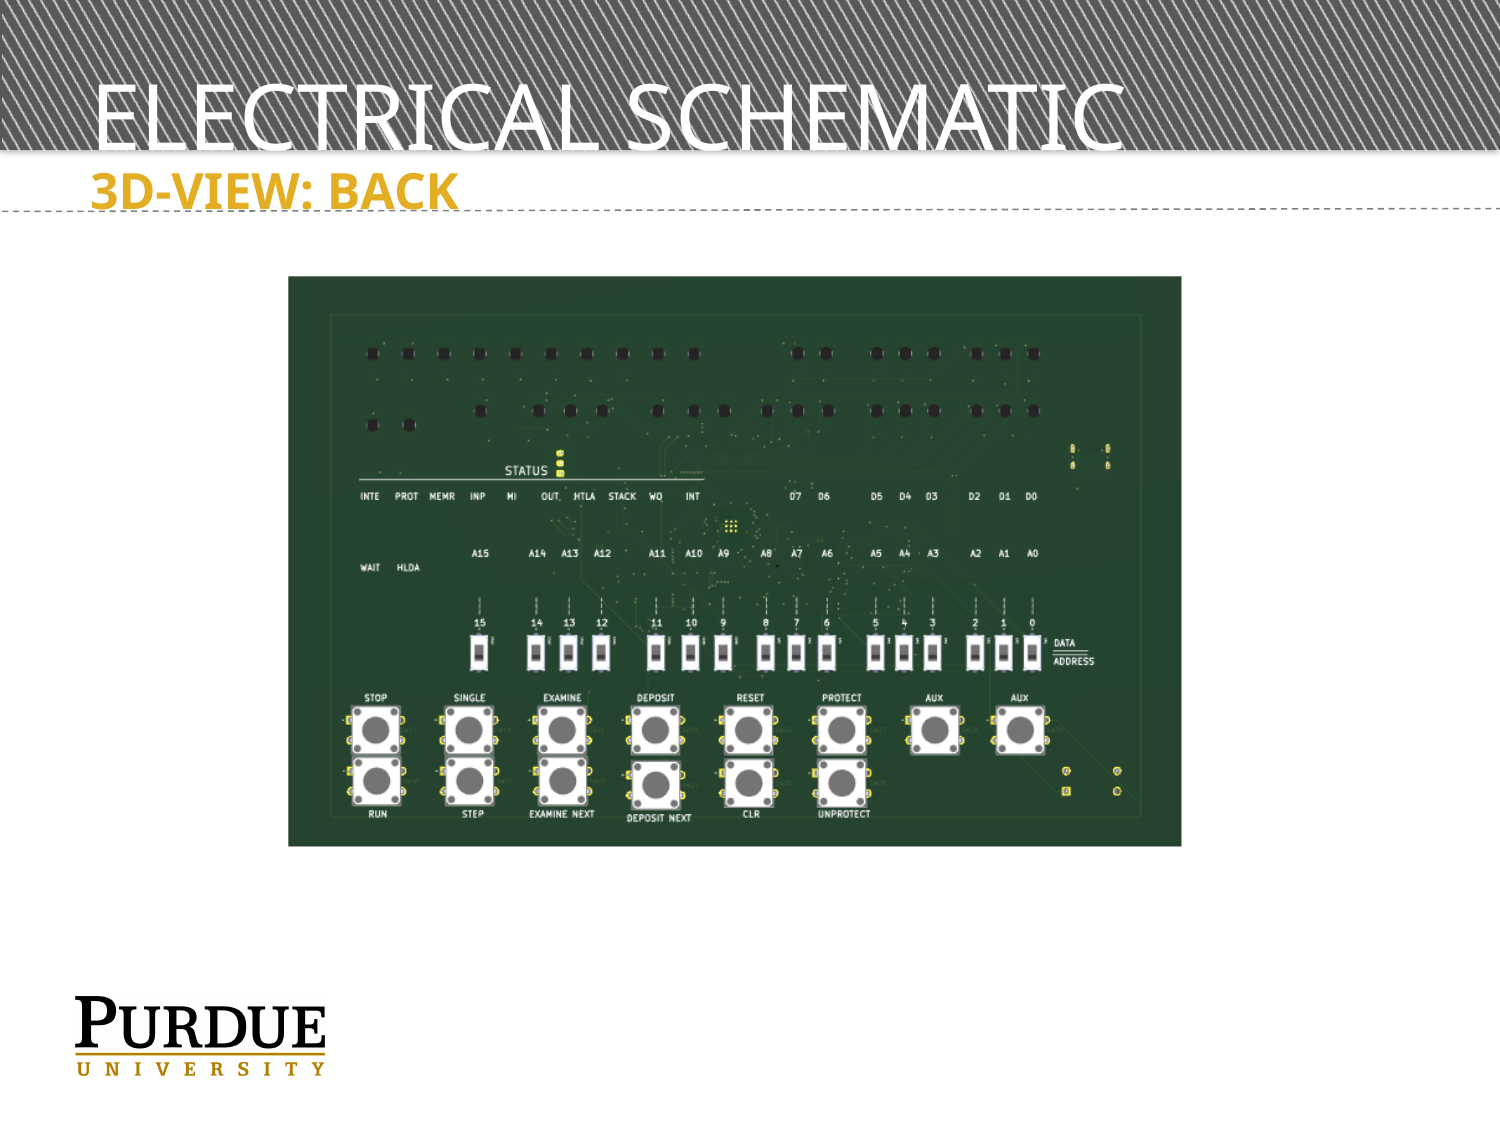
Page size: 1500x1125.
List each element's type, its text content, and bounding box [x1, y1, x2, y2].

picture [285, 274, 1184, 849]
title Electrical Schematic [75, 51, 1427, 175]
picture [75, 996, 325, 1076]
list 3D-View: BACK [75, 151, 1425, 225]
